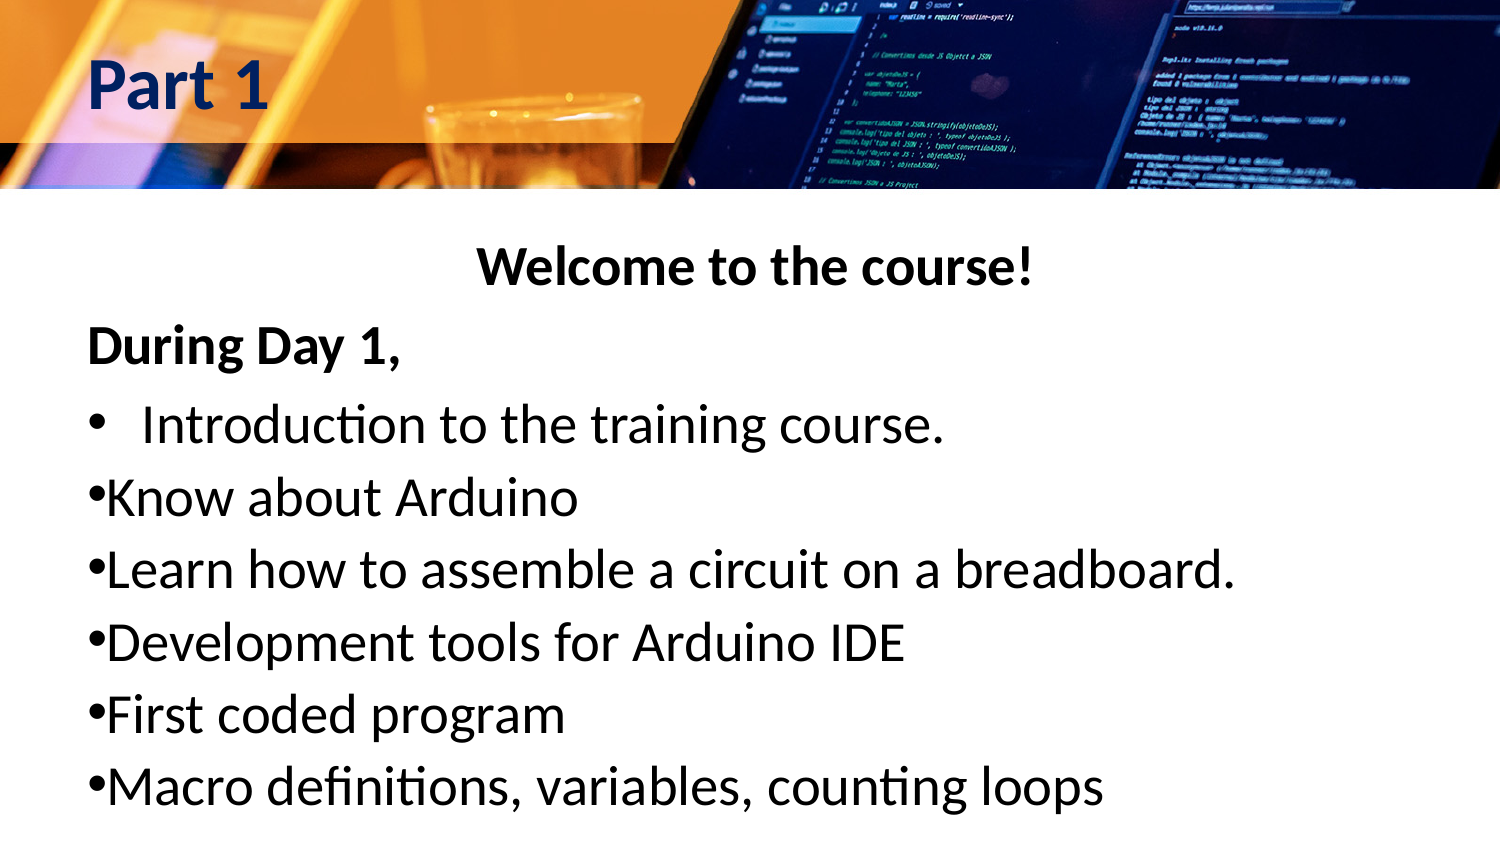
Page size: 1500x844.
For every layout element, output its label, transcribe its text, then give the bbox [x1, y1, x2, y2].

list Welcome to the course! During Day 1, Introduction to the training course. Know about Arduino Learn how to assemble a circuit on a breadboard. Development tools for Arduino IDE First coded program Macro definitions, variables, counting loops [72, 221, 1452, 827]
title Part 1 [72, 16, 1425, 142]
picture [0, 0, 1500, 844]
